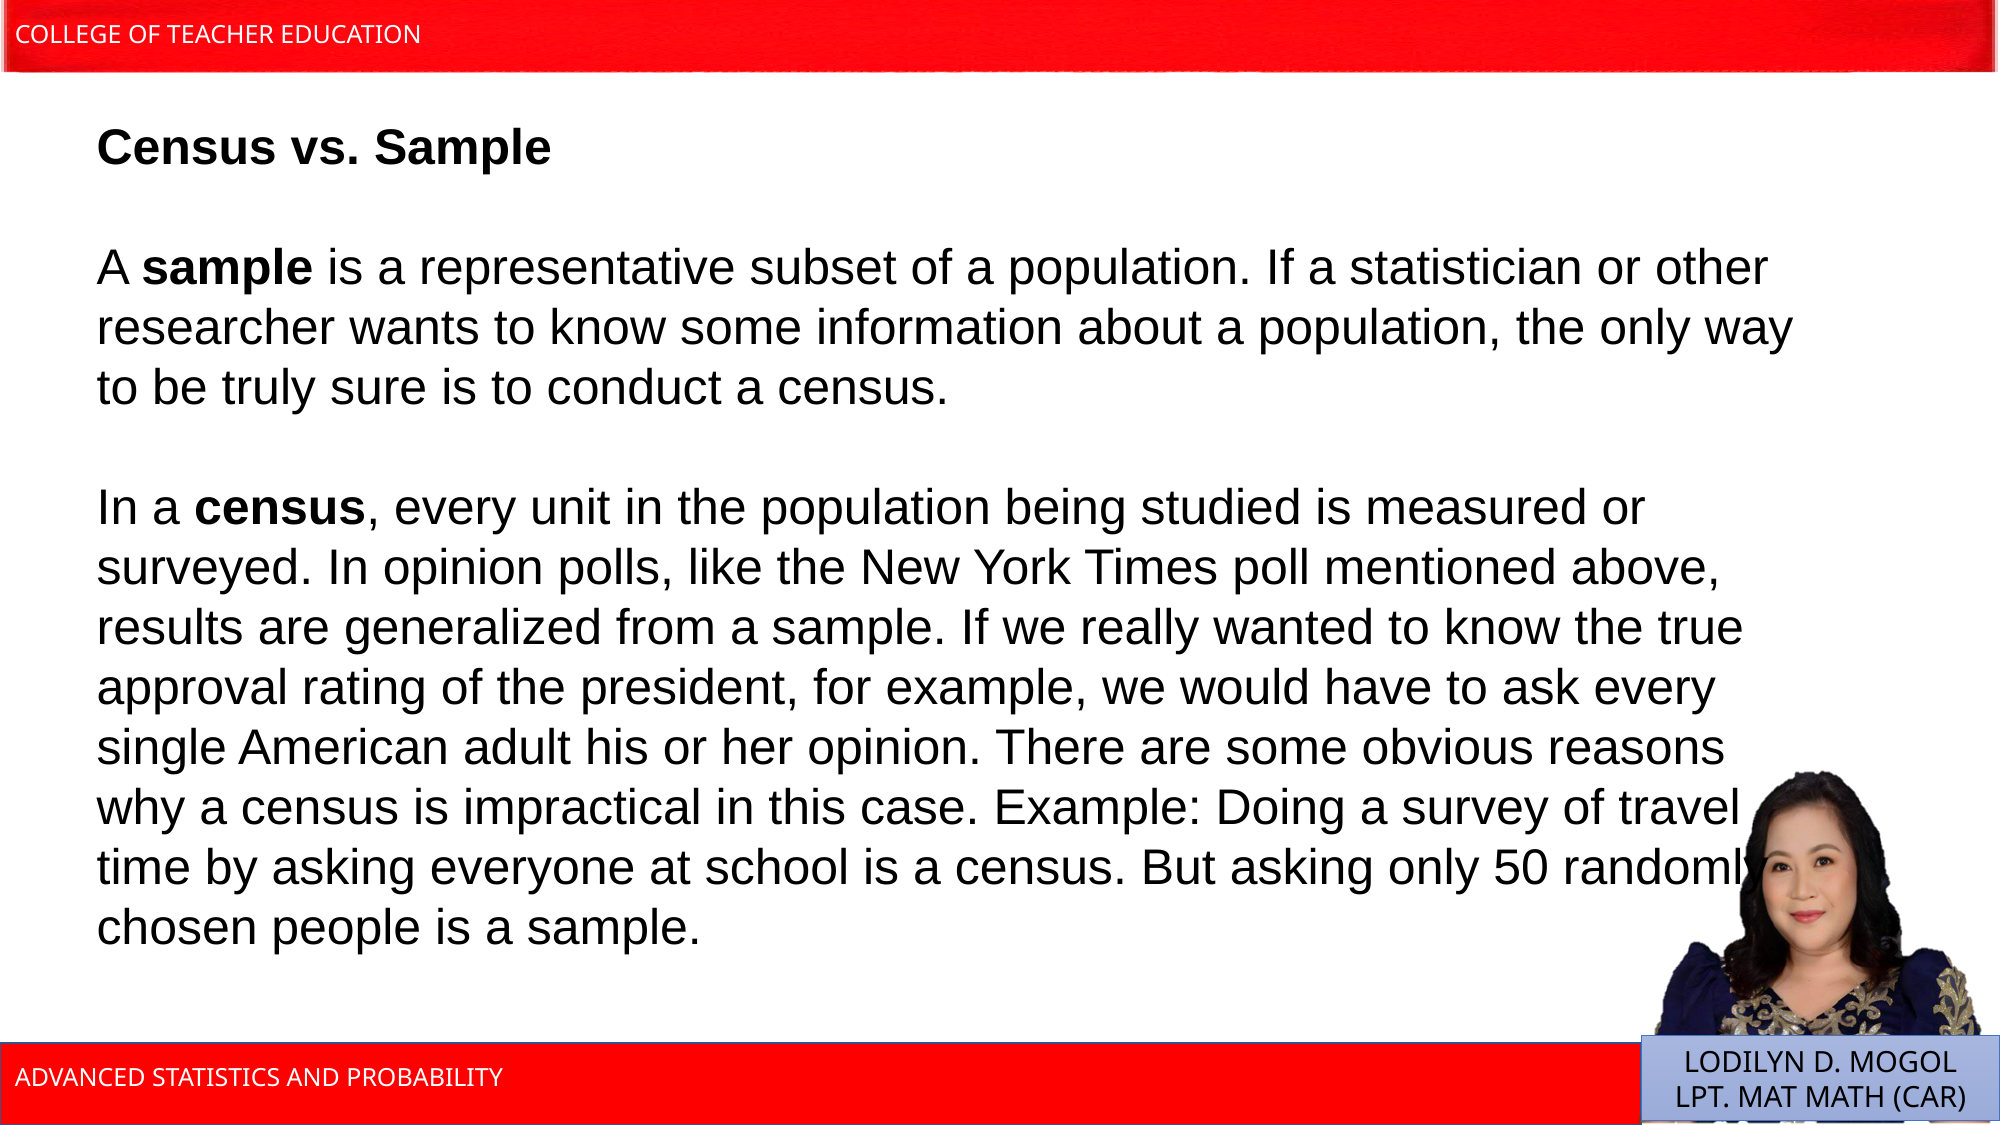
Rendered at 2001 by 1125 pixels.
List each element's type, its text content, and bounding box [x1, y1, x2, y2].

text_box Census vs. Sample A sample is a representative subset of a population. If a statistician or other researcher wants to know some information about a population, the only way to be truly sure is to conduct a census. In a census, every unit in the population being studied is measured or surveyed. In opinion polls, like the New York Times poll mentioned above, results are generalized from a sample. If we really wanted to know the true approval rating of the president, for example, we would have to ask every single American adult his or her opinion. There are some obvious reasons why a census is impractical in this case. Example: Doing a survey of travel time by asking everyone at school is a census. But asking only 50 randomly chosen people is a sample. [81, 121, 1817, 963]
picture [1581, 694, 2000, 1125]
text_box [0, 1042, 1581, 1125]
text_box ADVANCED STATISTICS AND PROBABILITY [0, 1053, 953, 1099]
picture [0, 0, 2000, 121]
